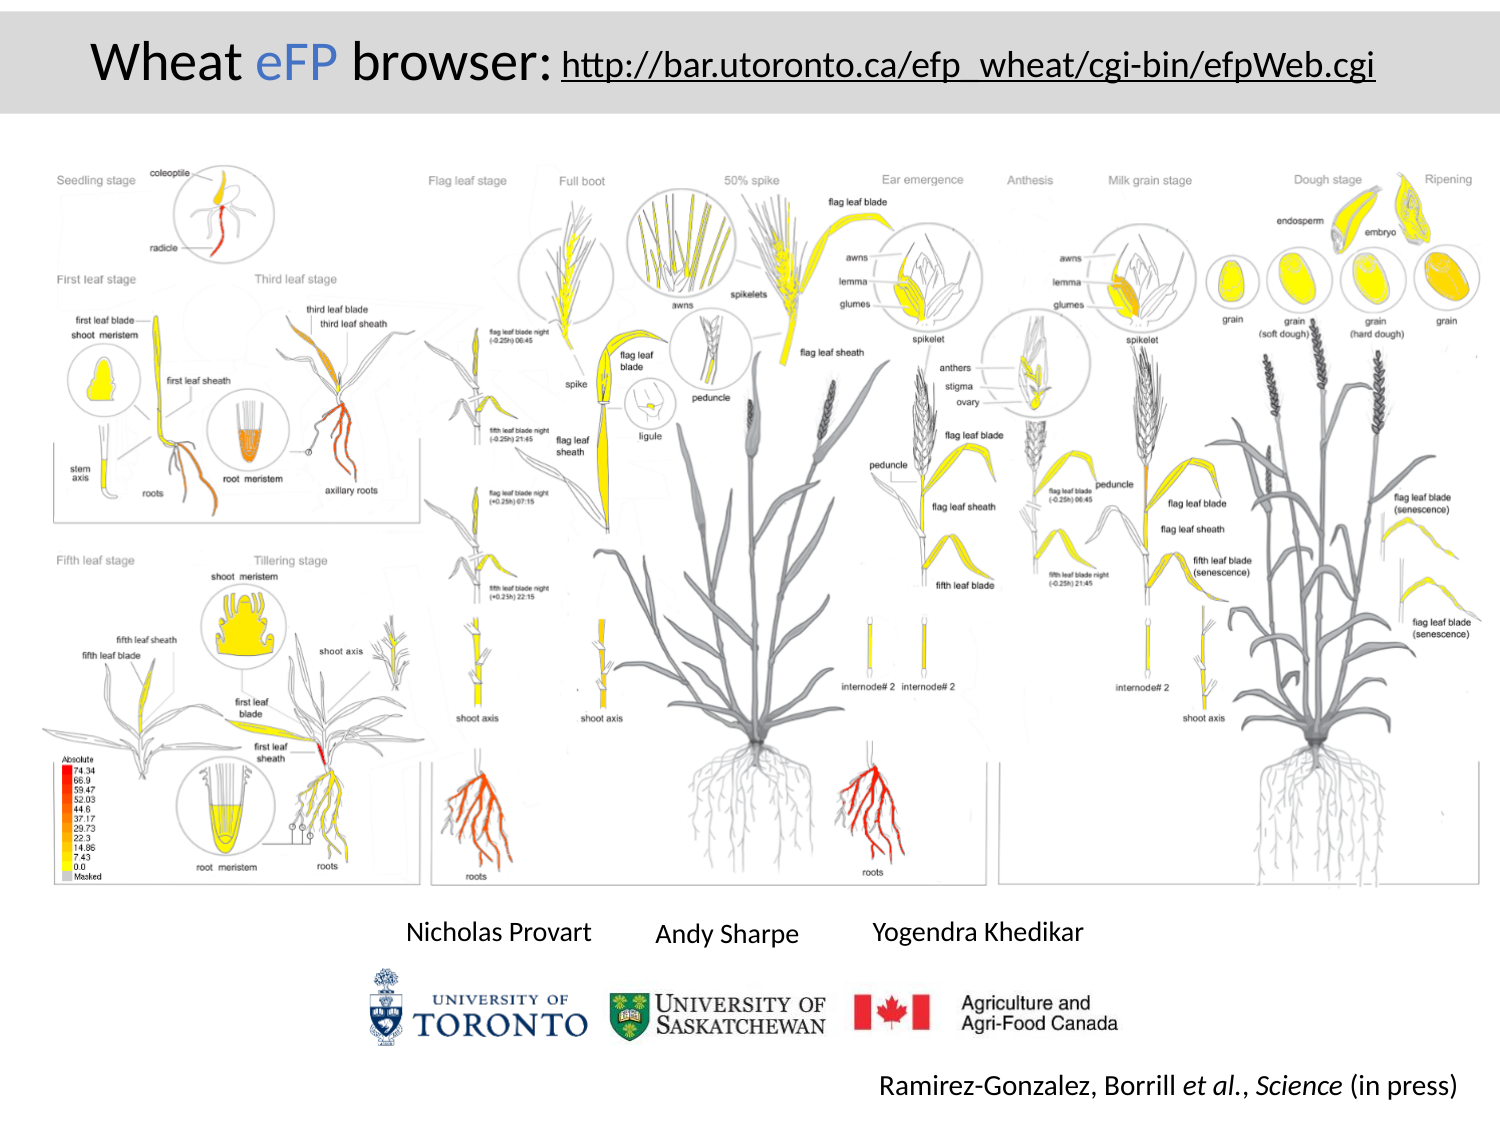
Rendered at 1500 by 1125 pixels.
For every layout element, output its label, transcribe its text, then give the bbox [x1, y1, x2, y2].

picture [844, 982, 1123, 1044]
text_box Yogendra Khedikar [858, 905, 1109, 955]
picture [42, 160, 1483, 890]
text_box [0, 10, 1500, 115]
text_box http://bar.utoronto.ca/efp_wheat/cgi-bin/efpWeb.cgi [432, 32, 1500, 93]
text_box Nicholas Provart [391, 906, 614, 955]
text_box Ramirez-Gonzalez, Borrill et al., Science (in press) [864, 1058, 1483, 1109]
picture [346, 945, 838, 1069]
text_box Andy Sharpe [640, 908, 815, 957]
text_box Wheat eFP browser: [75, 17, 581, 100]
